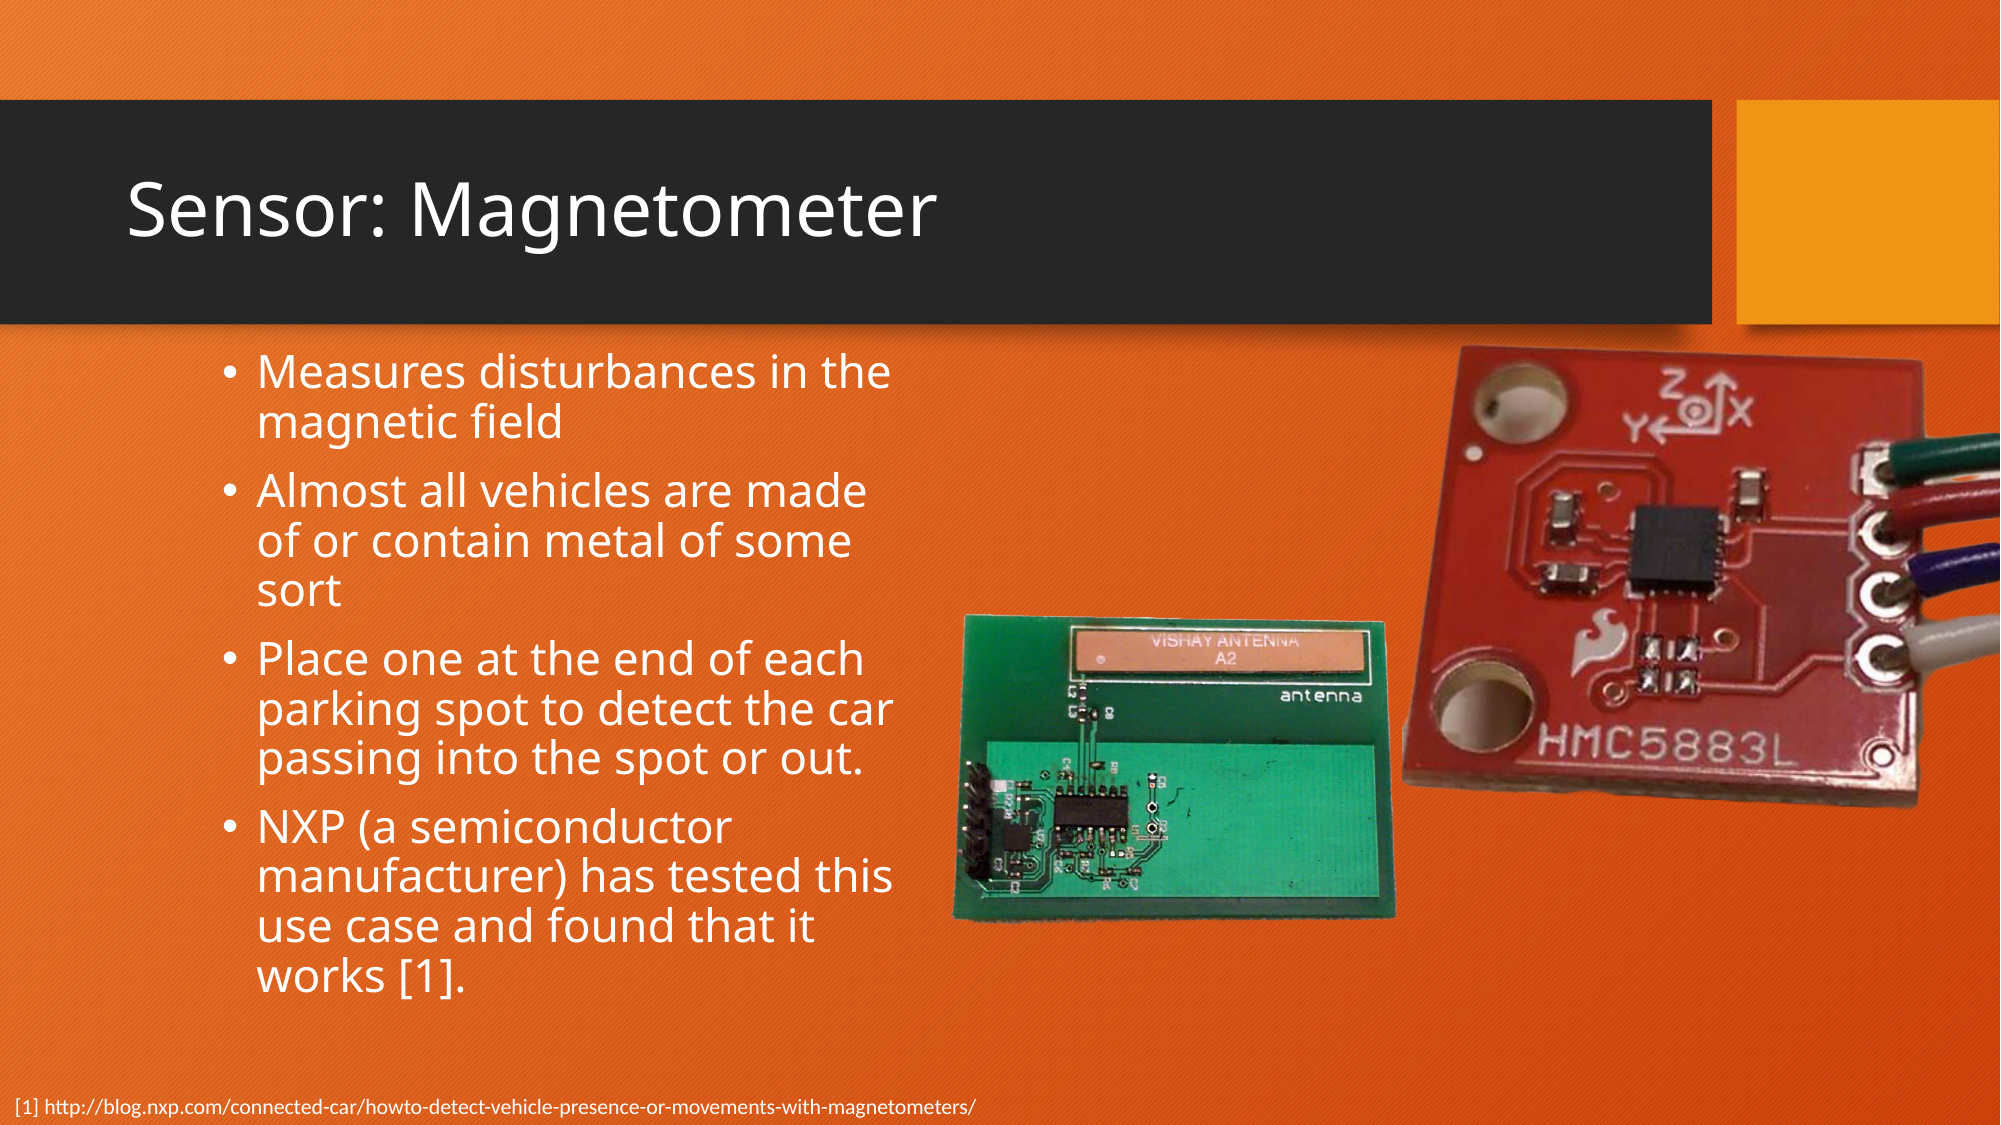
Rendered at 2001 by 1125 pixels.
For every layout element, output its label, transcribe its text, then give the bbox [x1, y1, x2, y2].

text_box [1] http://blog.nxp.com/connected-car/howto-detect-vehicle-presence-or-movements-with-magnetometers/ [0, 1084, 1832, 1125]
picture [0, 319, 2000, 973]
title Sensor: Magnetometer [111, 123, 1689, 301]
list Measures disturbances in the magnetic field Almost all vehicles are made of or contain metal of some sort Place one at the end of each parking spot to detect the car passing into the spot or out. NXP (a semiconductor manufacturer) has tested this use case and found that it works [1]. [207, 341, 911, 1056]
